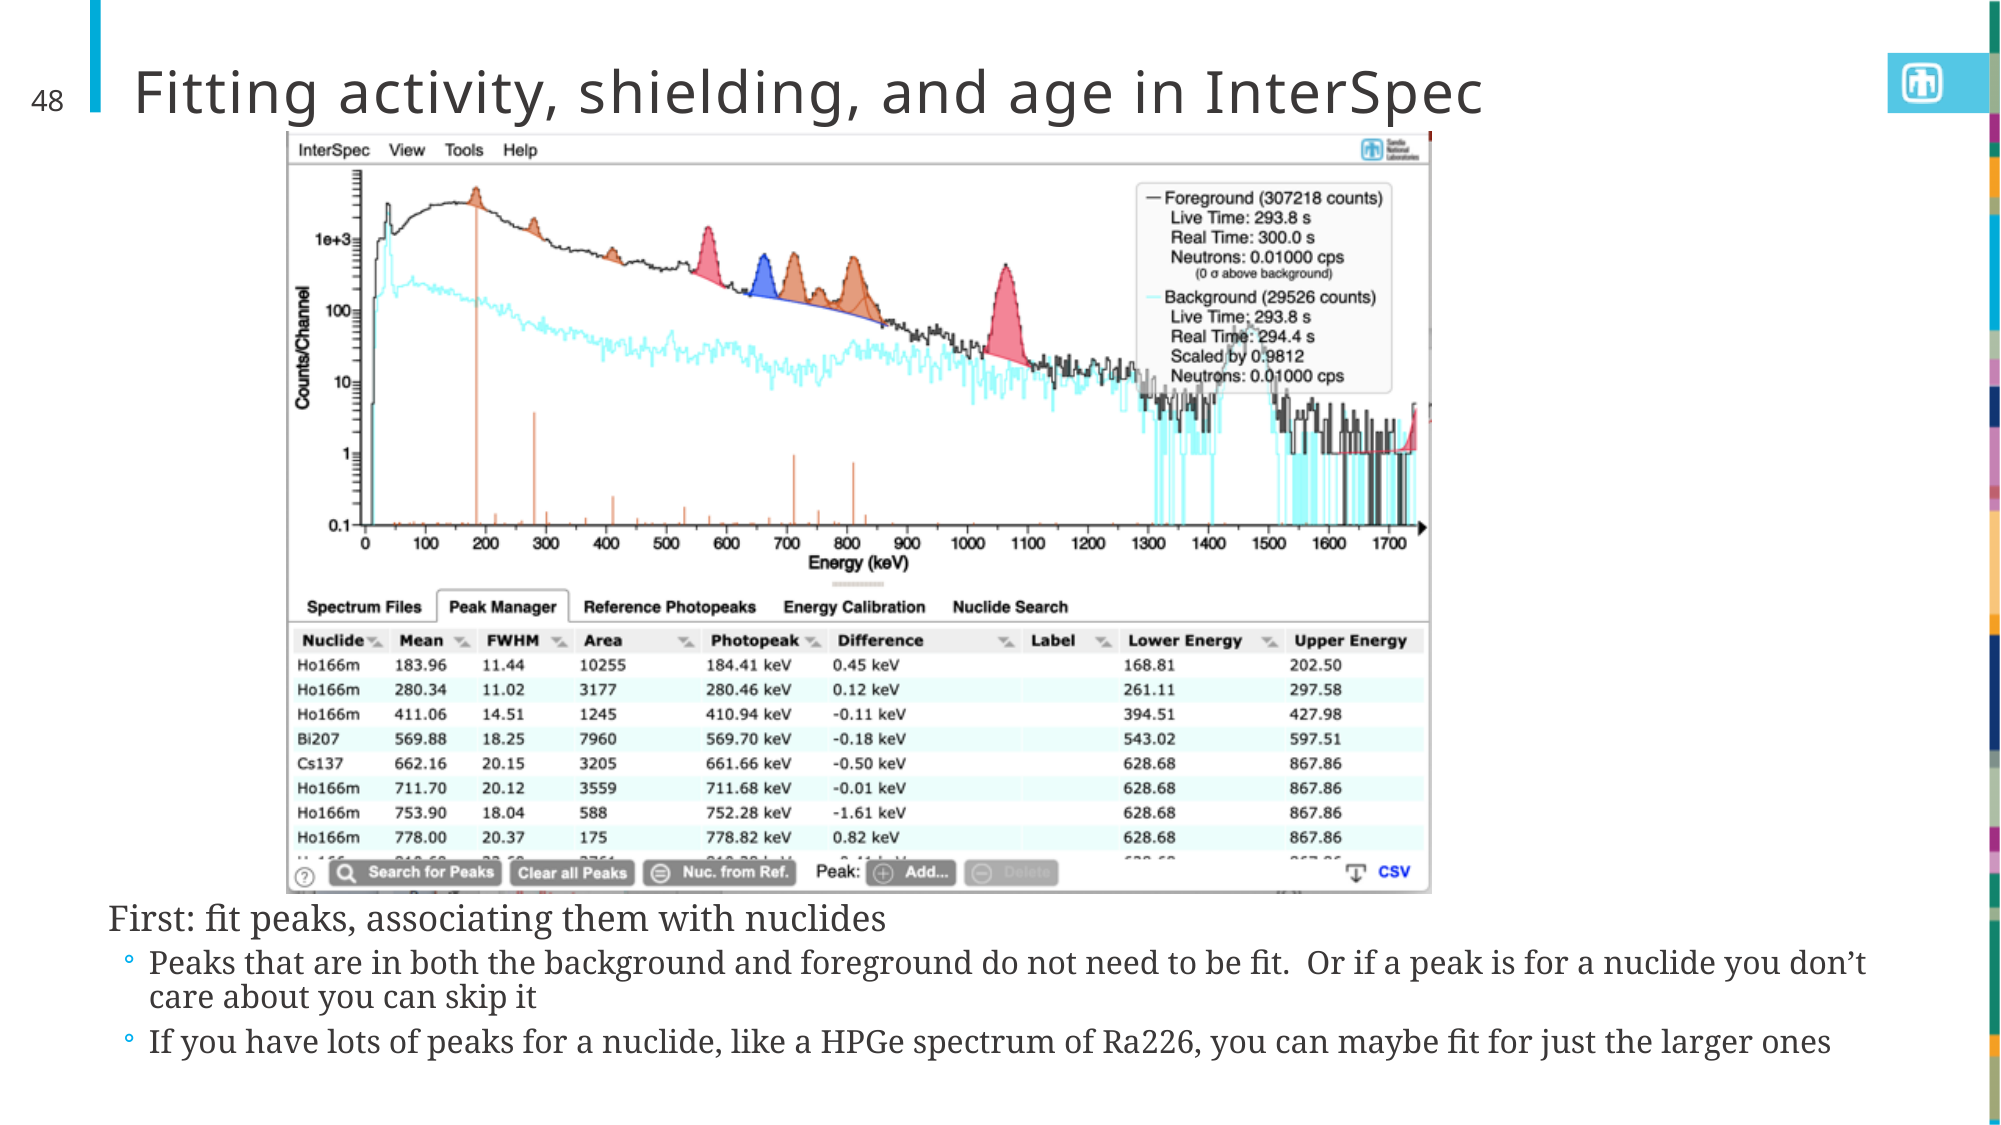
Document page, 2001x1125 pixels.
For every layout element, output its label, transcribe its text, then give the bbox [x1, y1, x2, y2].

picture [1990, 1, 1999, 215]
picture [285, 131, 1432, 895]
picture [1901, 62, 1944, 104]
list First: fit peaks, associating them with nuclides Peaks that are in both the background and foreground do not need to be fit. Or if a peak is for a nuclide you don’t care about you can skip it If you have lots of peaks for a nuclide, like a HPGe spectrum of Ra226, you can maybe fit for just the larger ones [95, 893, 1872, 1098]
slide_number 48 [10, 71, 80, 132]
title Fitting activity, shielding, and age in InterSpec [118, 58, 1769, 153]
picture [1990, 330, 1999, 1120]
